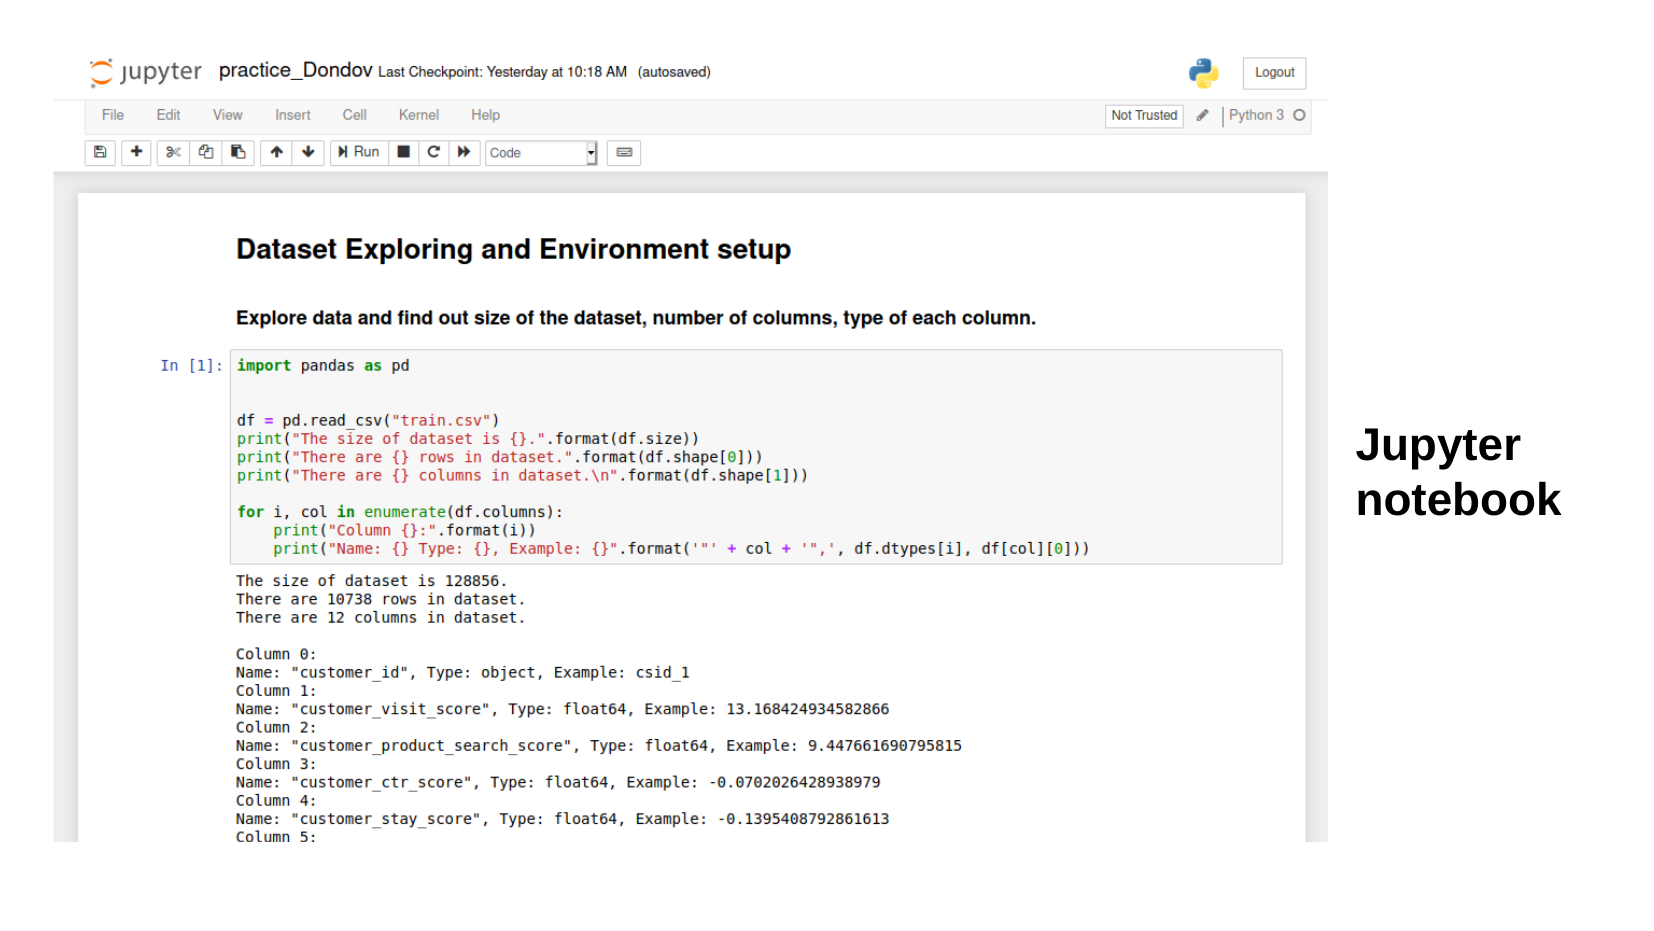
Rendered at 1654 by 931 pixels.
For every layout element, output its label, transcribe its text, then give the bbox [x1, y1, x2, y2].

picture [53, 54, 1329, 842]
text_box Jupyter notebook [1340, 407, 1596, 525]
